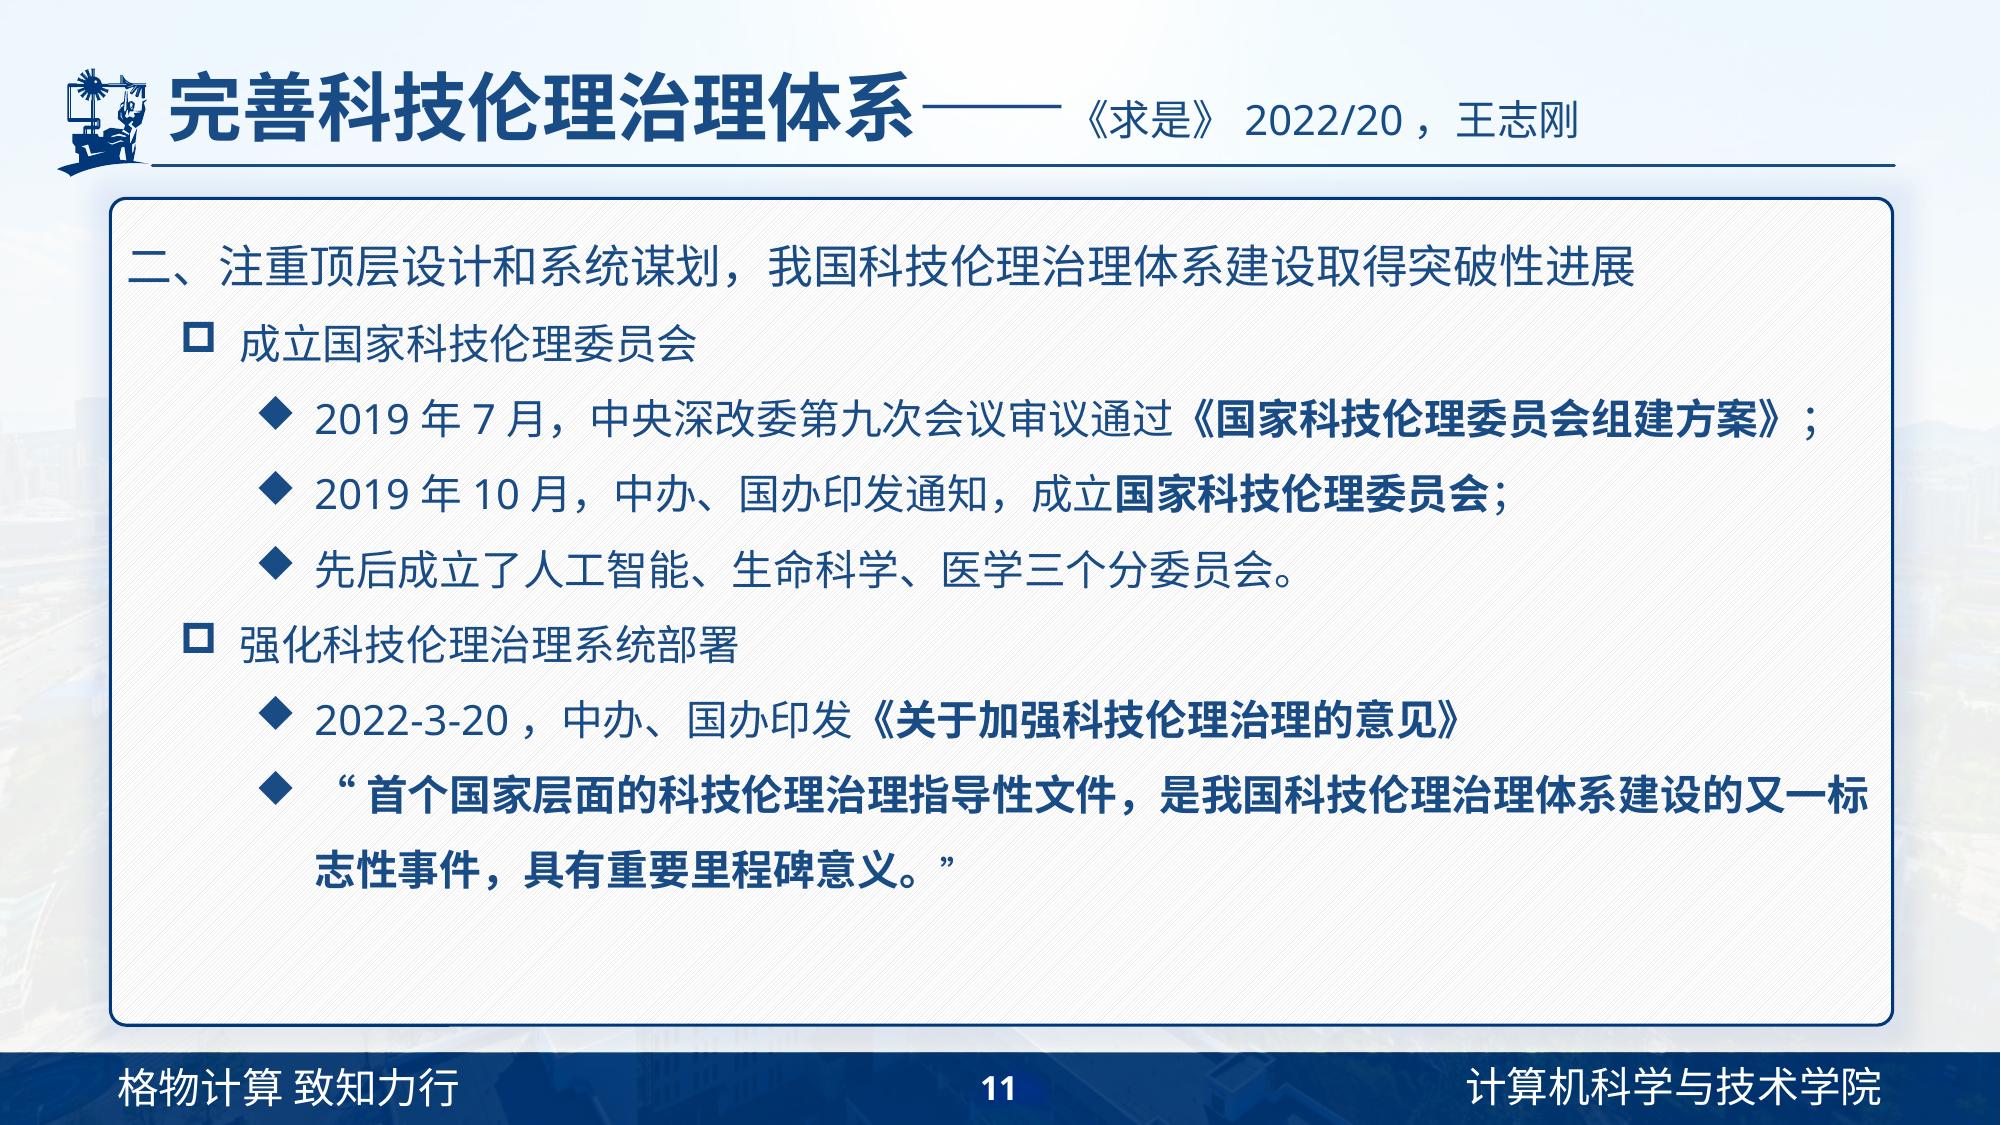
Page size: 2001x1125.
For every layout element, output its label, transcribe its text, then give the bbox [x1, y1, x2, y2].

slide_number 11 [947, 1059, 1050, 1120]
text_box 二、注重顶层设计和系统谋划，我国科技伦理治理体系建设取得突破性进展 成立国家科技伦理委员会 2019年7月，中央深改委第九次会议审议通过《国家科技伦理委员会组建方案》； 2019年10月，中办、国办印发通知，成立国家科技伦理委员会； 先后成立了人工智能、生命科学、医学三个分委员会。 强化科技伦理治理系统部署 2022-3-20，中办、国办印发《关于加强科技伦理治理的意见》 “首个国家层面的科技伦理治理指导性文件，是我国科技伦理治理体系建设的又一标志性事件，具有重要里程碑意义。” [109, 197, 1894, 1027]
title 完善科技伦理治理体系——《求是》2022/20，王志刚 [152, 56, 1893, 166]
